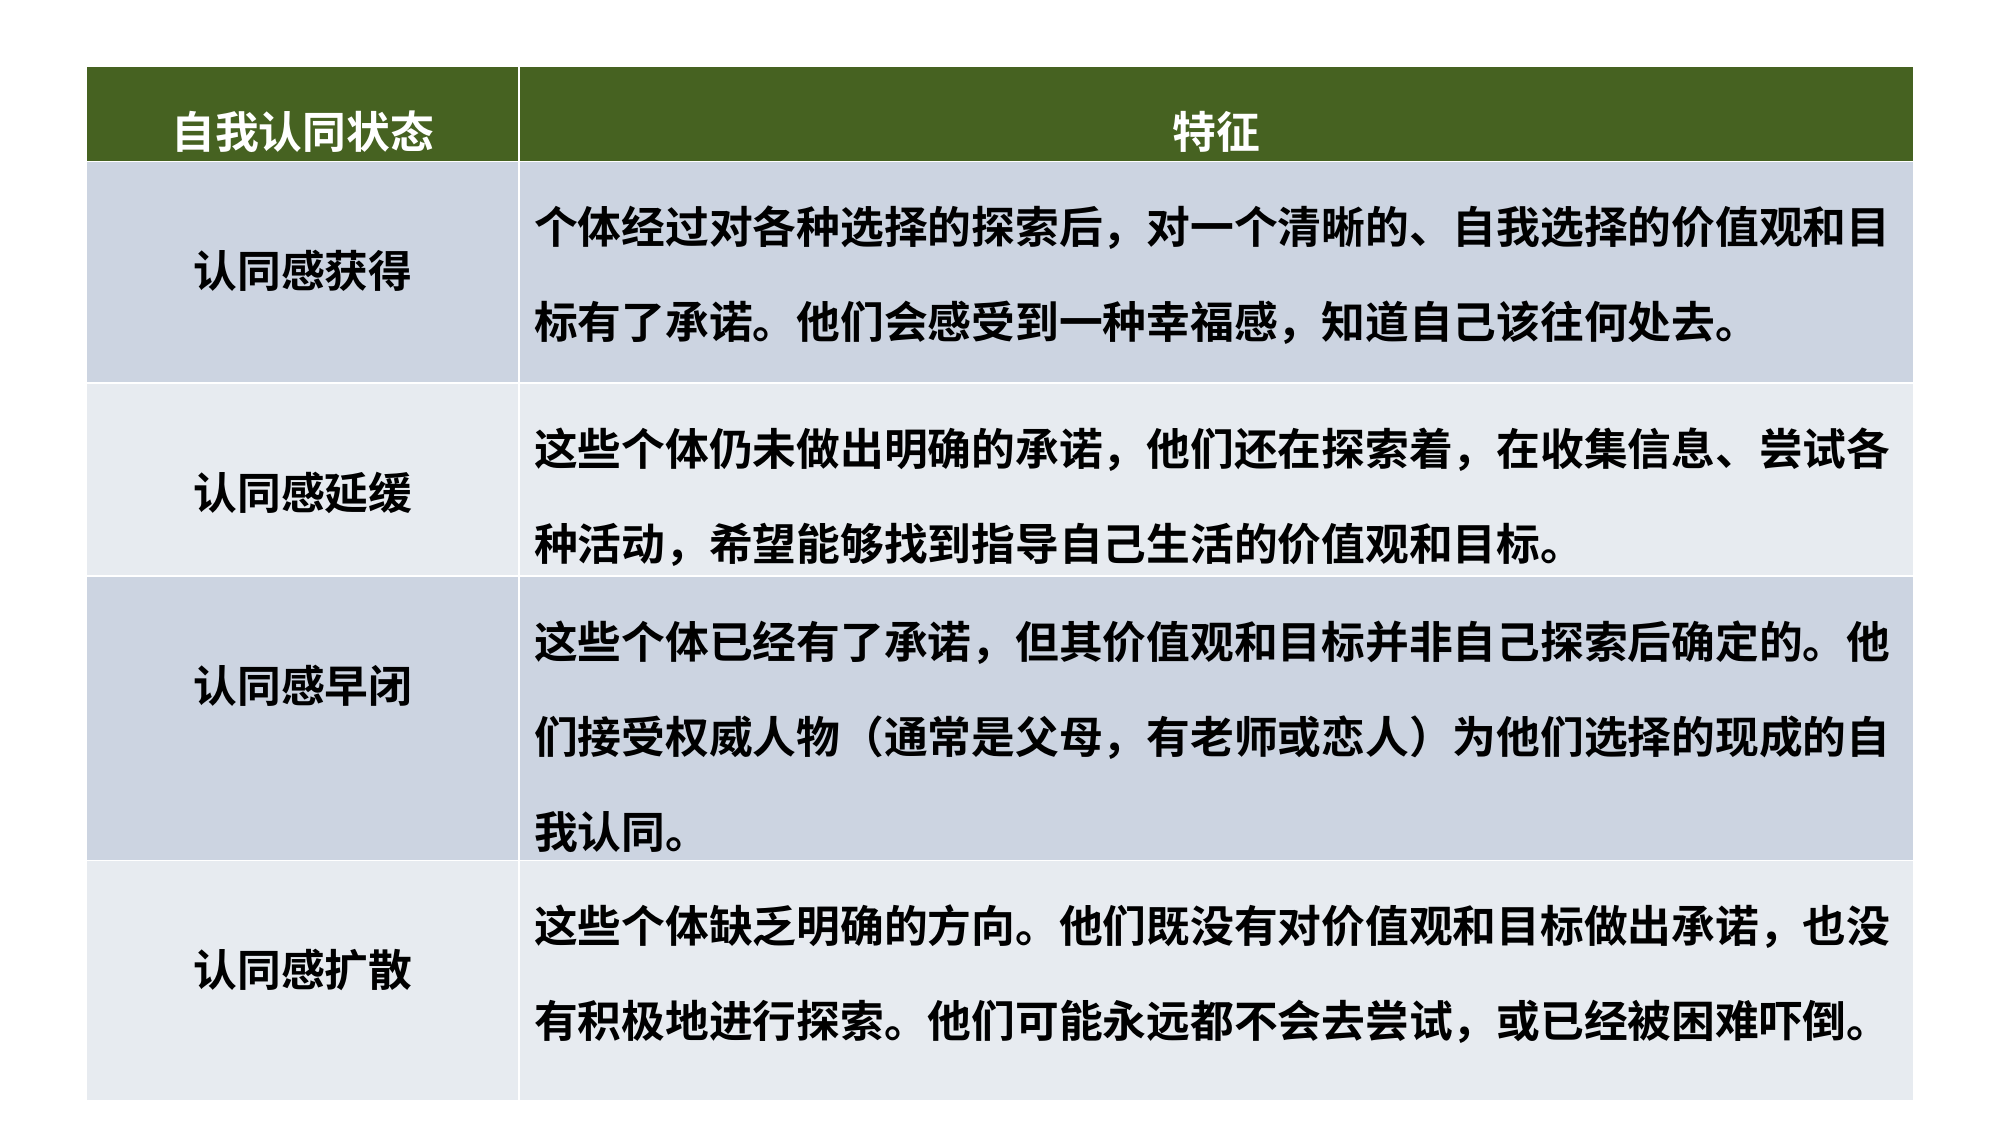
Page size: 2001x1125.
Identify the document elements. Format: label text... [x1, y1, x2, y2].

table_cell 认同感扩散 [87, 861, 518, 1100]
table_cell 认同感延缓 [87, 384, 518, 575]
table_cell 个体经过对各种选择的探索后，对一个清晰的、自我选择的价值观和目标有了承诺。他们会感受到一种幸福感，知道自己该往何处去。 [520, 162, 1913, 382]
table_cell 认同感早闭 [87, 577, 518, 860]
table_cell 这些个体缺乏明确的方向。他们既没有对价值观和目标做出承诺，也没有积极地进行探索。他们可能永远都不会去尝试，或已经被困难吓倒。 [520, 861, 1913, 1100]
table_header 特征 [520, 67, 1913, 161]
table_cell 认同感获得 [87, 162, 518, 382]
table_cell 这些个体已经有了承诺，但其价值观和目标并非自己探索后确定的。他们接受权威人物（通常是父母，有老师或恋人）为他们选择的现成的自我认同。 [520, 577, 1913, 860]
table_header 自我认同状态 [87, 67, 518, 161]
table_cell 这些个体仍未做出明确的承诺，他们还在探索着，在收集信息、尝试各种活动，希望能够找到指导自己生活的价值观和目标。 [520, 384, 1913, 575]
